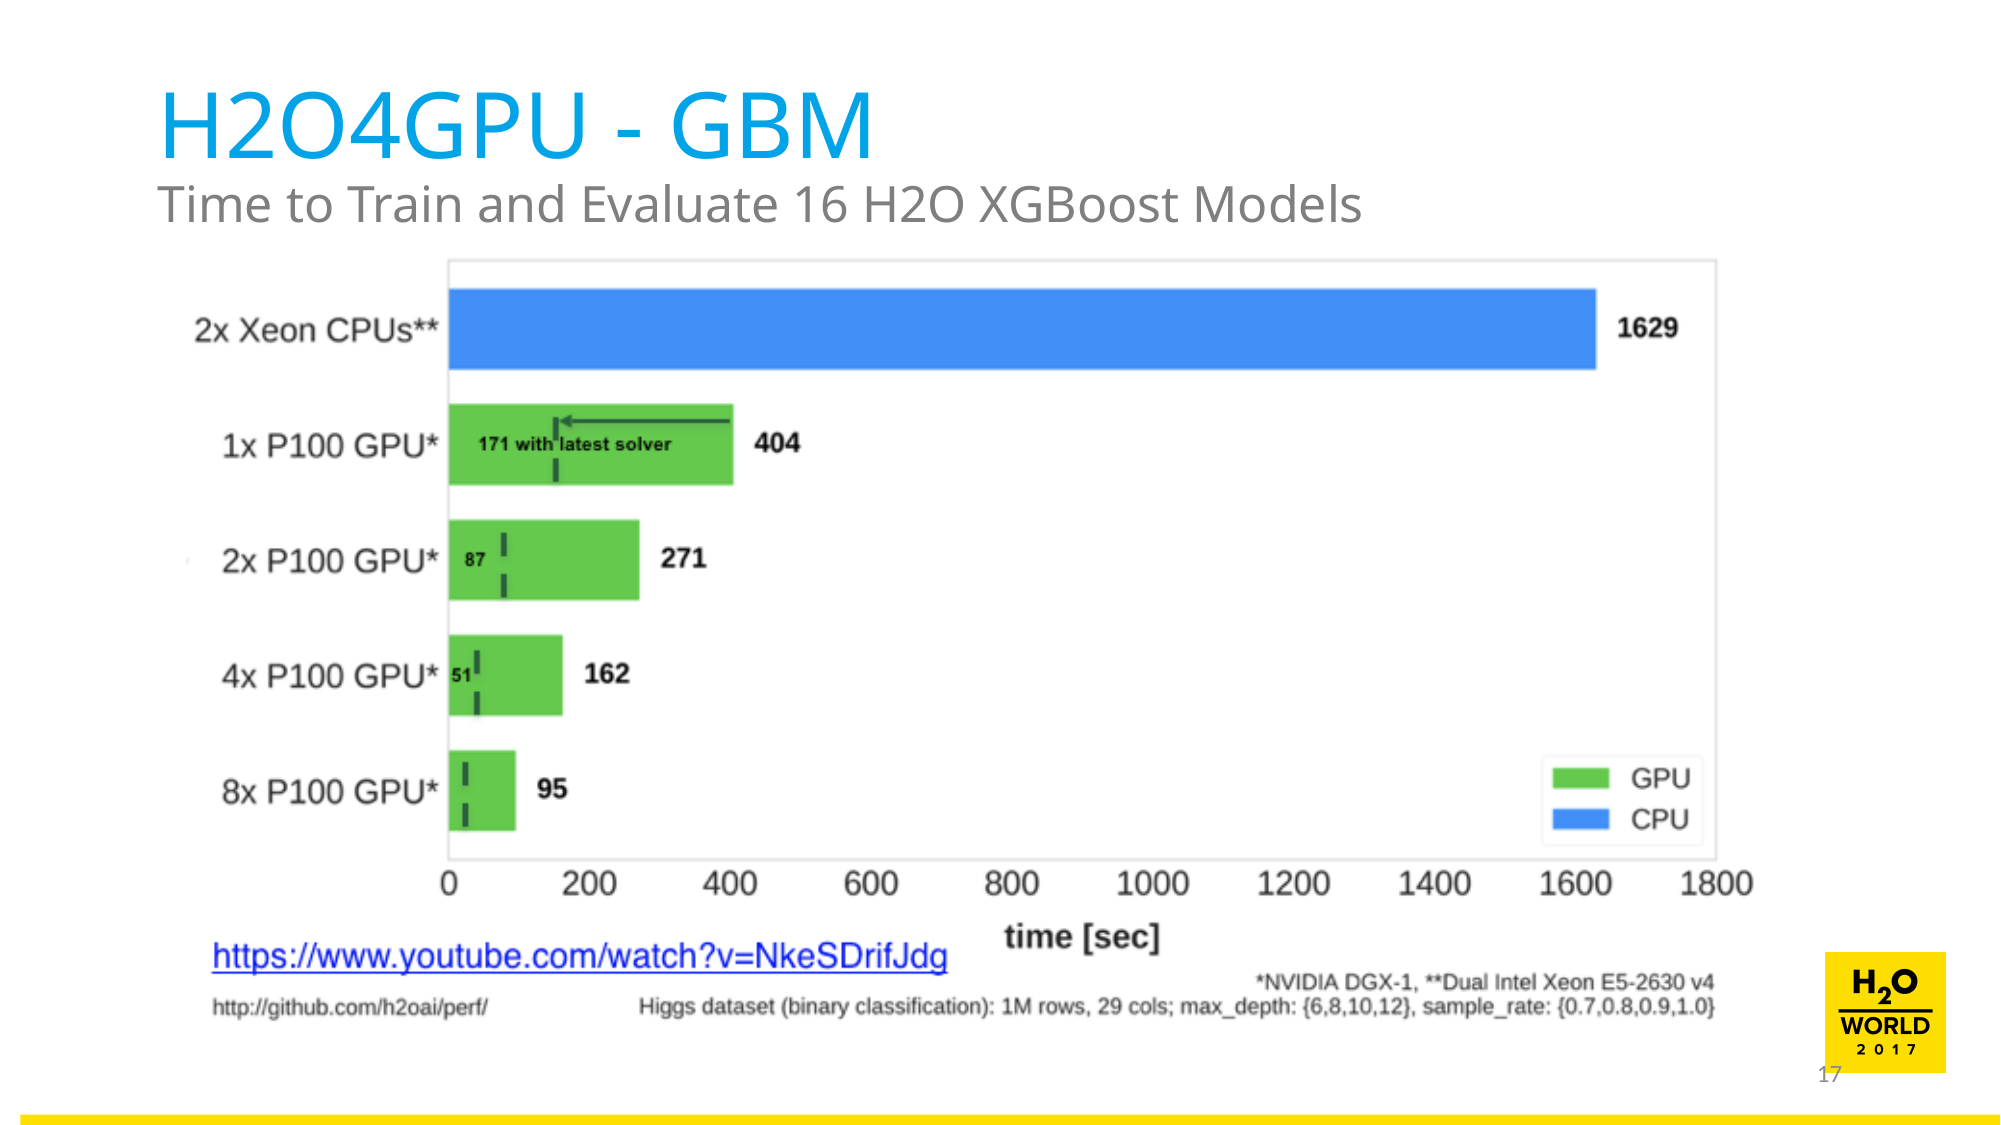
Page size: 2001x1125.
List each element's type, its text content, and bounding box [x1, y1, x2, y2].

picture [1825, 952, 1946, 1073]
slide_number 17 [1412, 1042, 1863, 1103]
picture [186, 253, 1771, 1031]
title H2O4GPU - GBM Time to Train and Evaluate 16 H2O XGBoost Models [137, 59, 1863, 278]
